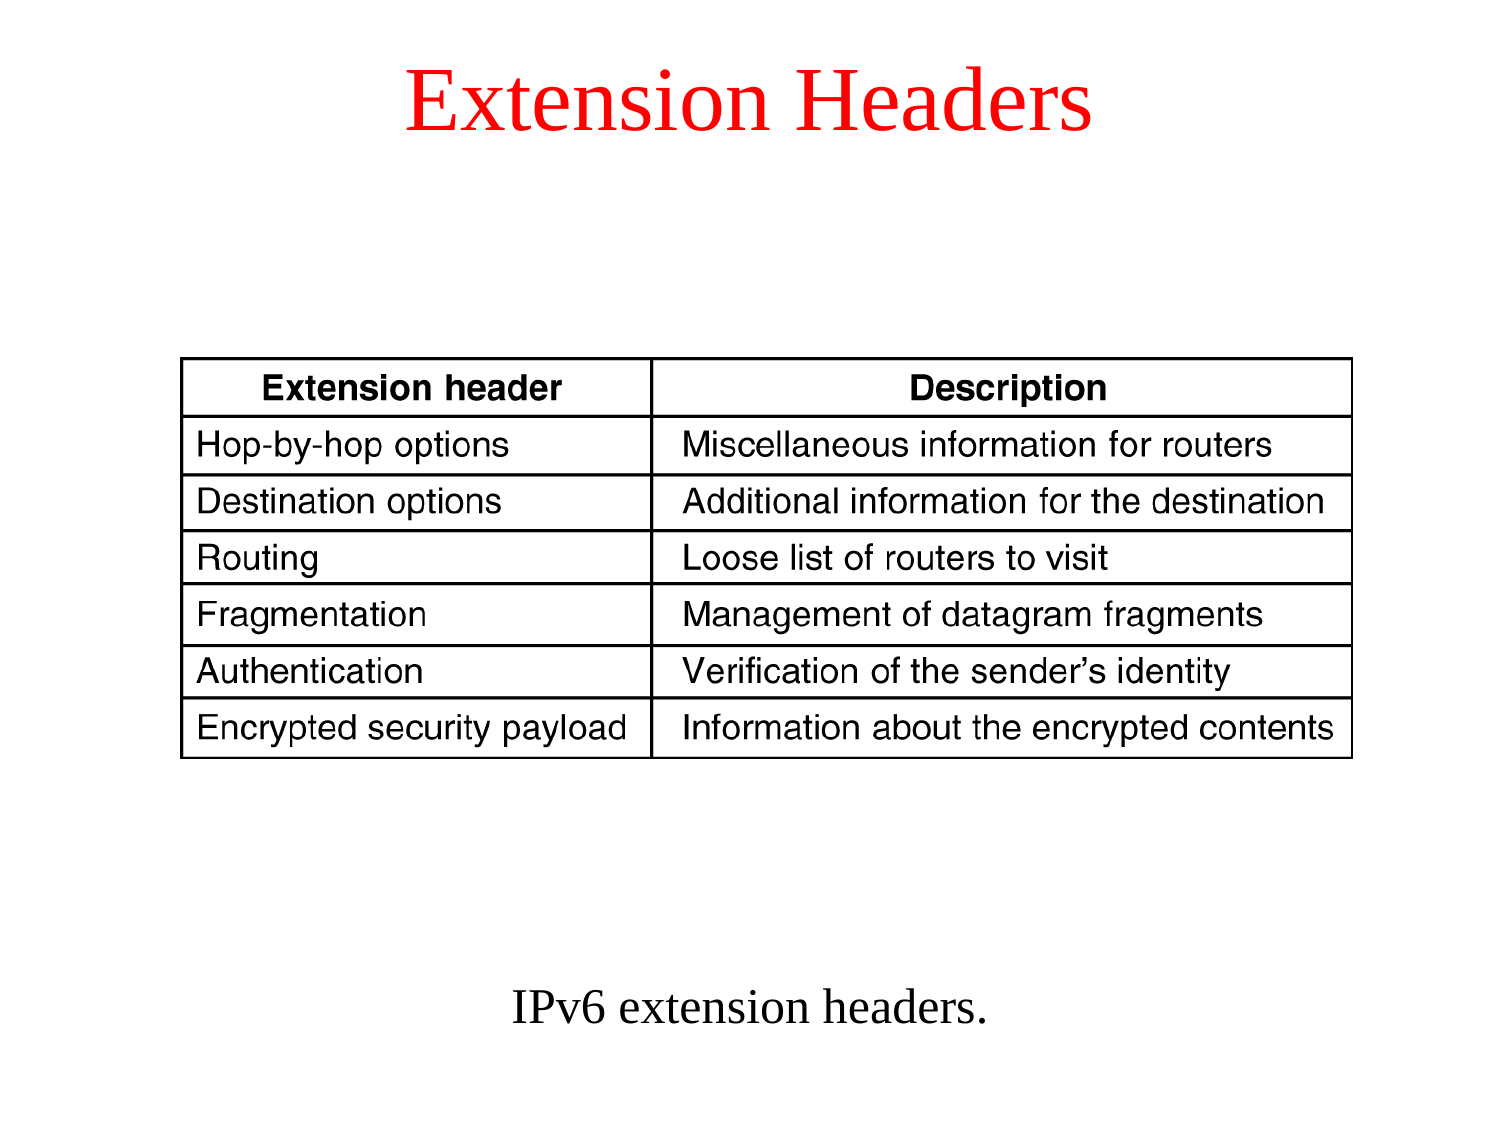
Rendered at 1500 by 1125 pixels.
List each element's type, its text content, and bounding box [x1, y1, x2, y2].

picture [179, 357, 1354, 760]
list IPv6 extension headers. [0, 966, 1500, 1075]
title Extension Headers [0, 0, 1500, 188]
